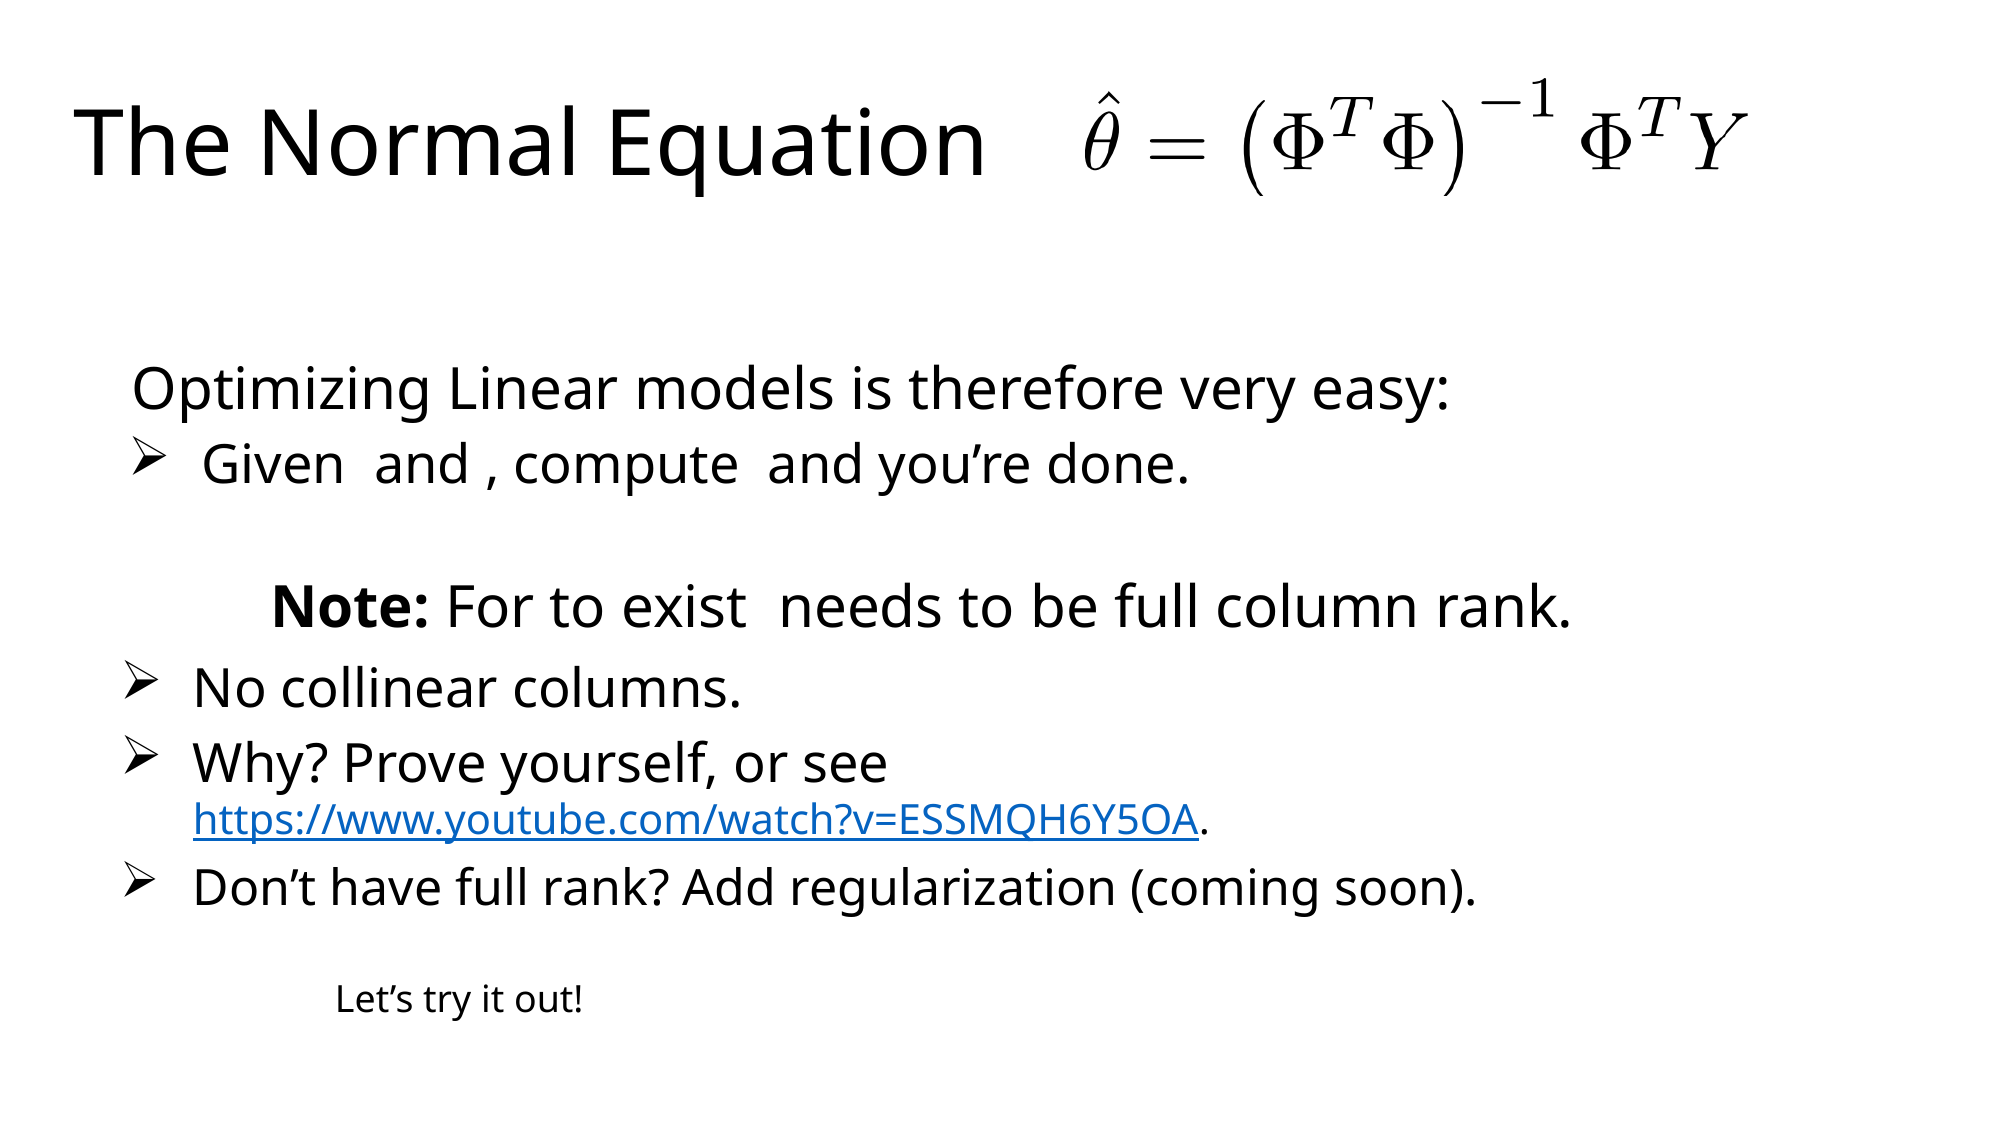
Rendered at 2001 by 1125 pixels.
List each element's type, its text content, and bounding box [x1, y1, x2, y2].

text_box Optimizing Linear models is therefore very easy: [117, 343, 1466, 429]
picture [1084, 78, 1748, 196]
text_box No collinear columns. Why? Prove yourself, or see https://www.youtube.com/watch?v=ESSMQH6Y5OA. Don’t have full rank? Add regularization (coming soon). [102, 652, 1733, 949]
title The Normal Equation [58, 37, 1831, 255]
text_box Let’s try it out! [319, 967, 607, 1028]
